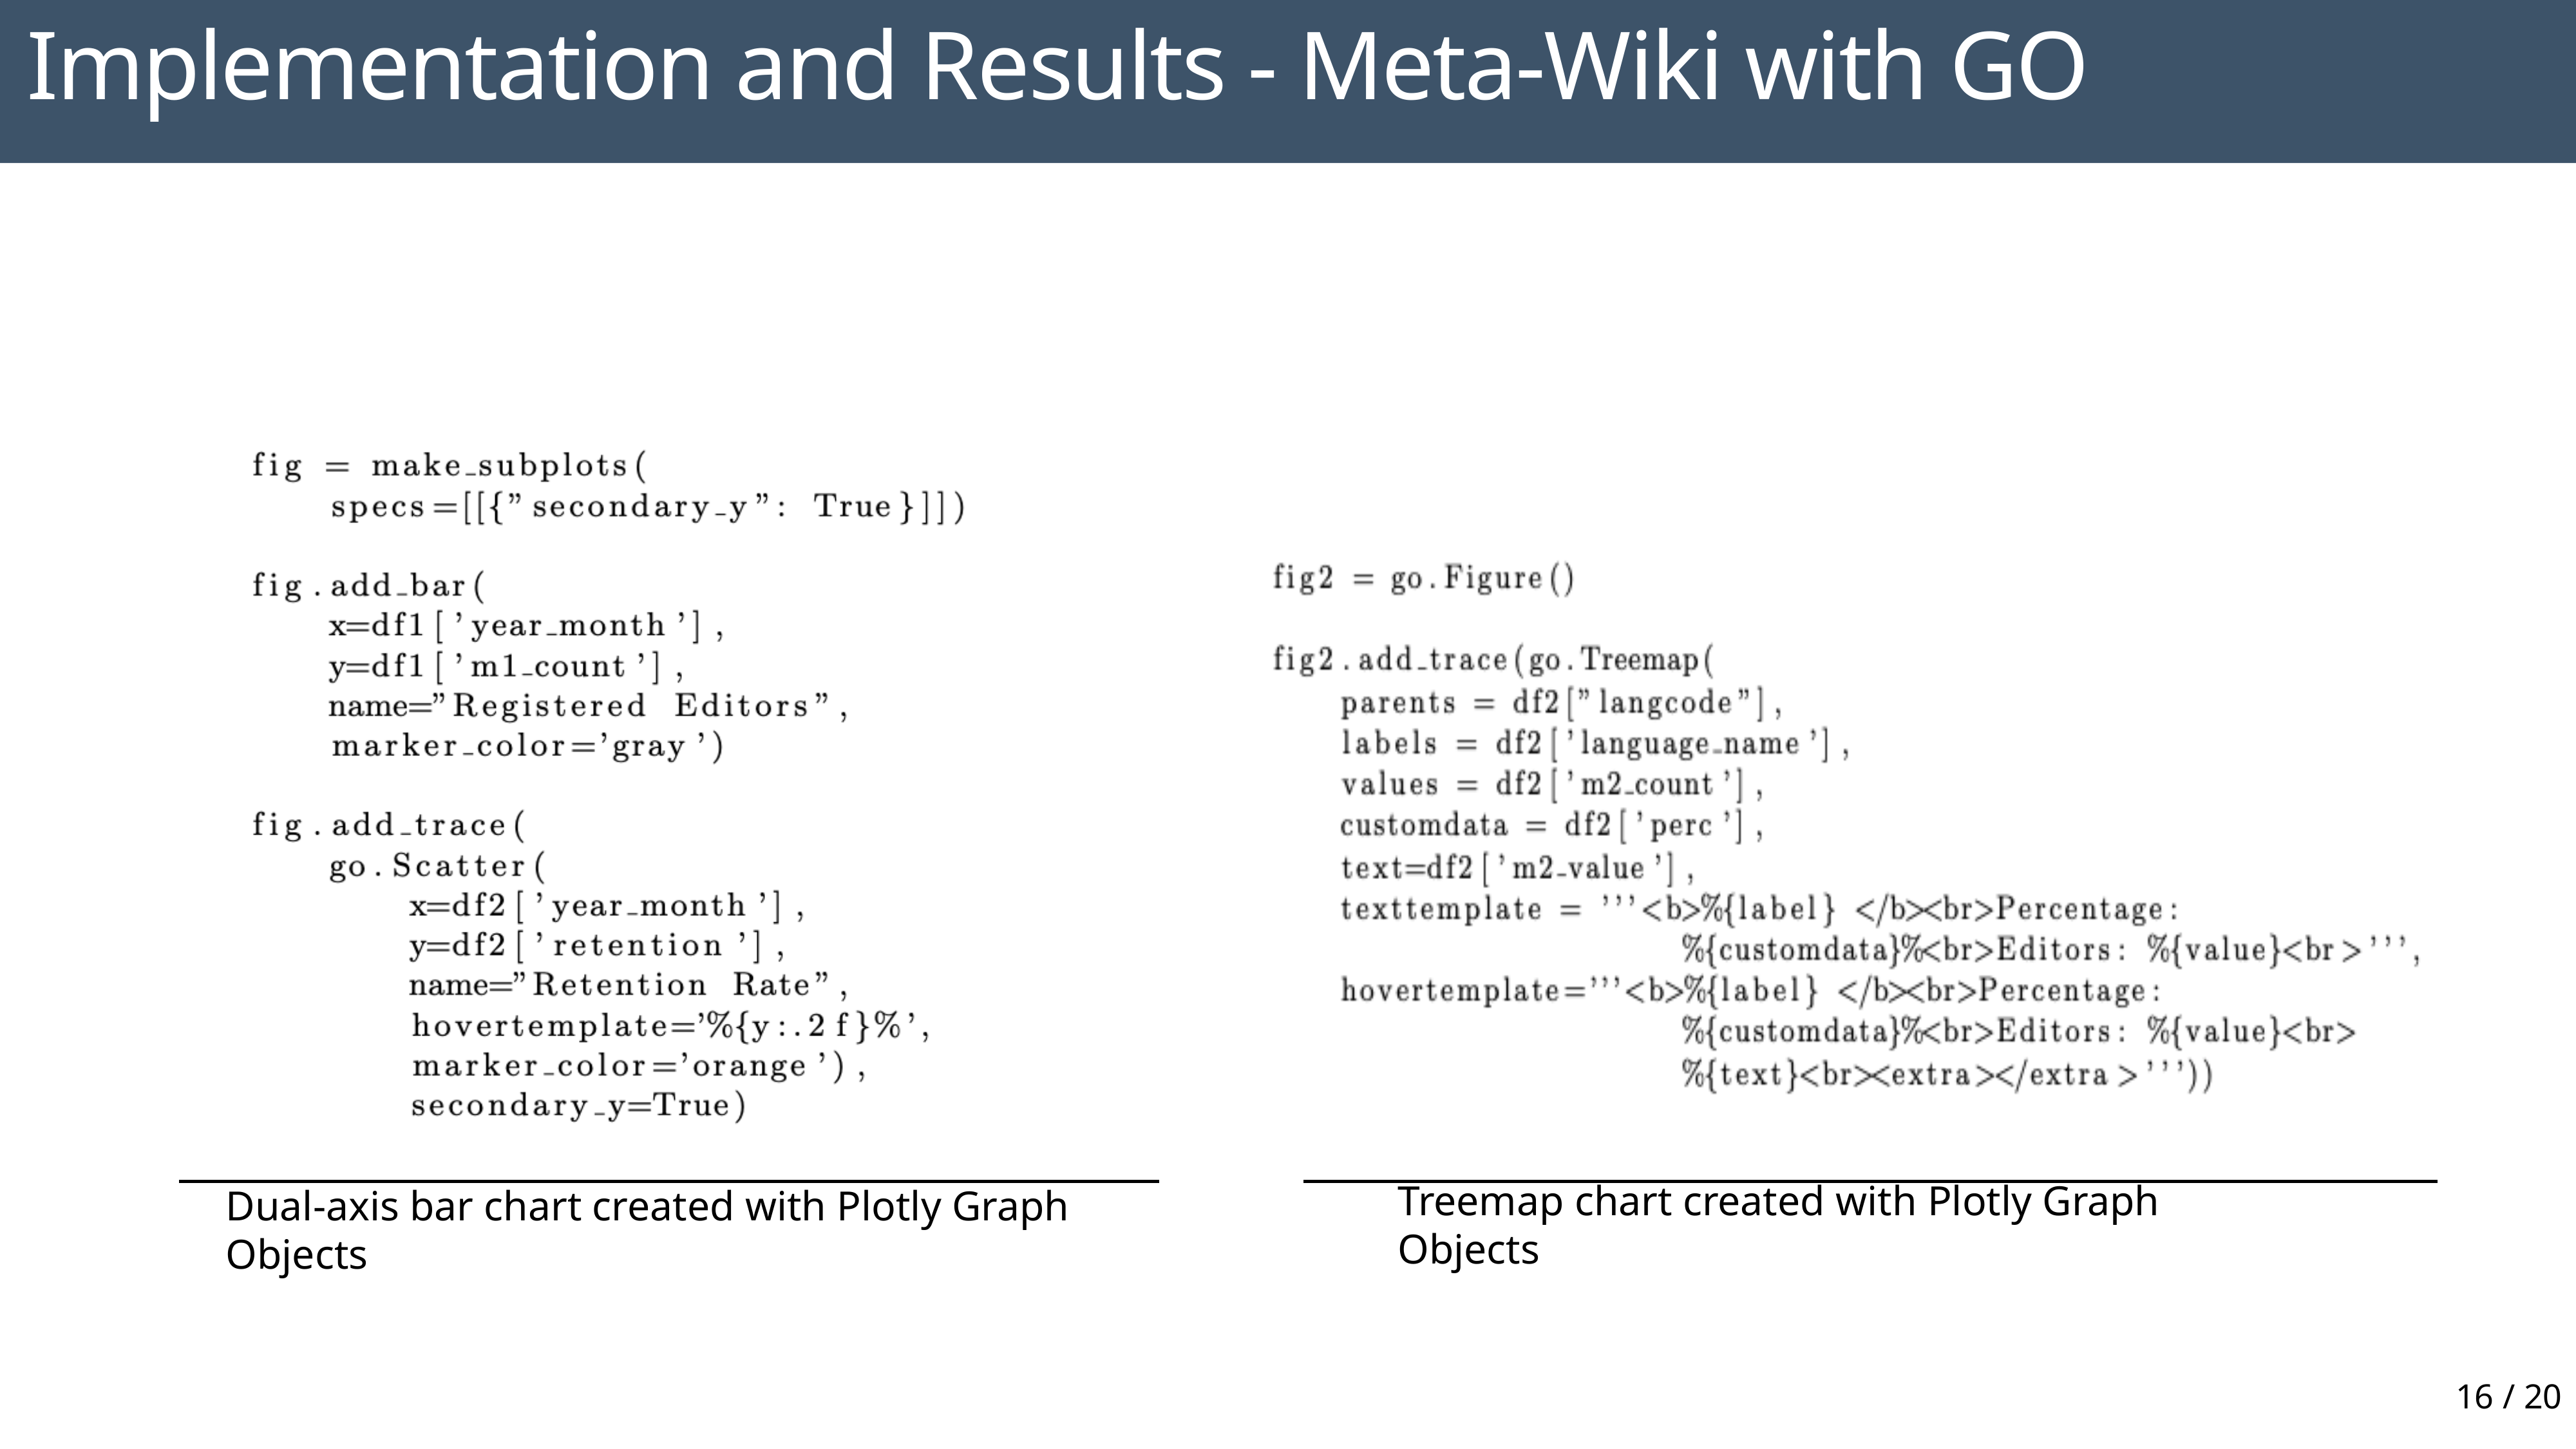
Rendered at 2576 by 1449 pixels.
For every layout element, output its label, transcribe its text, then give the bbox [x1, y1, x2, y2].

text_box 16 / 20 [2387, 1370, 2576, 1426]
picture [240, 437, 1099, 1128]
text_box Implementation and Results - Meta-Wiki with GO [0, 0, 2576, 164]
text_box Dual-axis bar chart created with Plotly Graph Objects [220, 1175, 1118, 1282]
text_box Treemap chart created with Plotly Graph Objects [1392, 1182, 2290, 1278]
picture [1244, 557, 2438, 1101]
text_box Treemap chart created with Plotly Graph Objects [1392, 1170, 2290, 1181]
